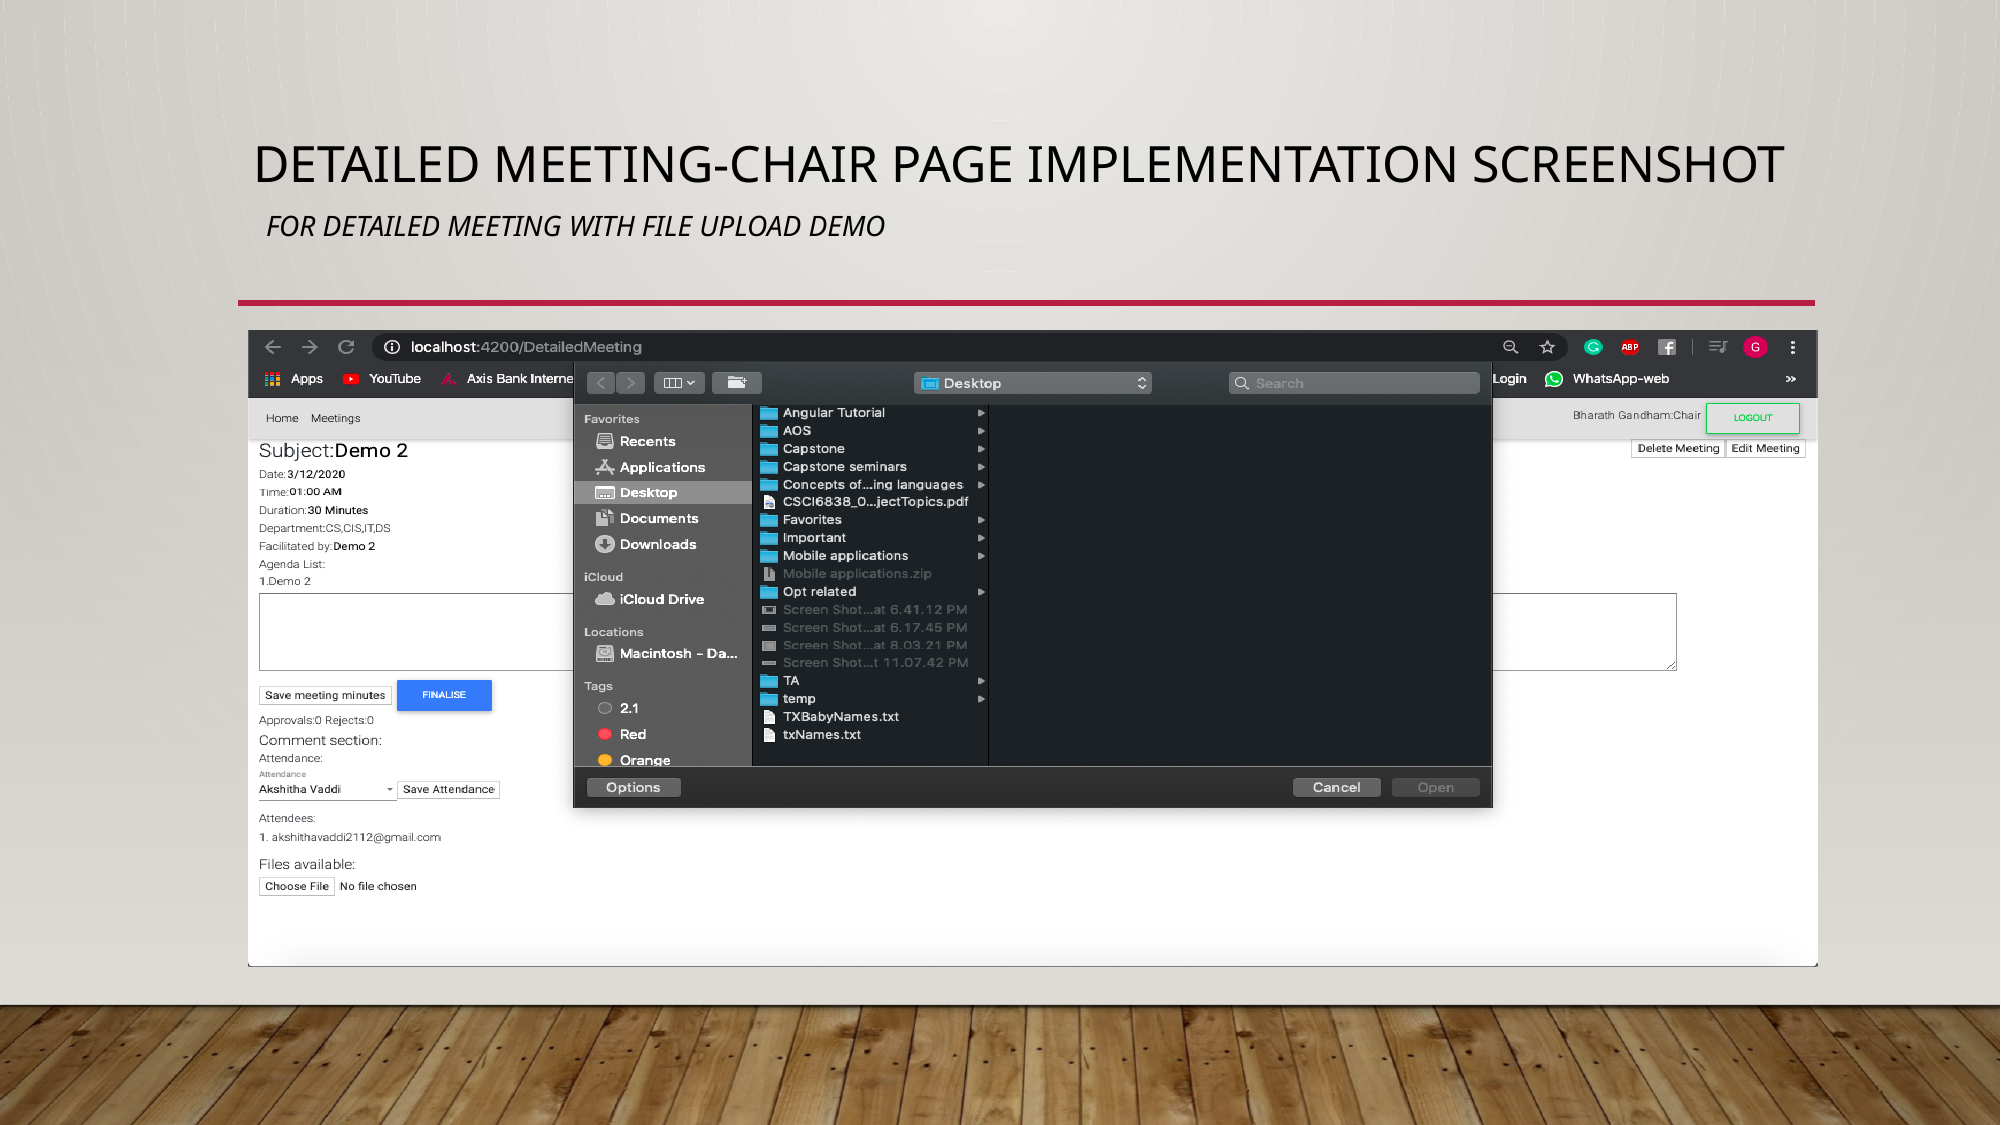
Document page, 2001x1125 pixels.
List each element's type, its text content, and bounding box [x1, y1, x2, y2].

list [248, 330, 1818, 968]
picture [0, 1005, 2000, 1125]
title Detailed Meeting-Chair Page Implementation Screenshot For Detailed Meeting with file upload demo [238, 131, 1814, 305]
